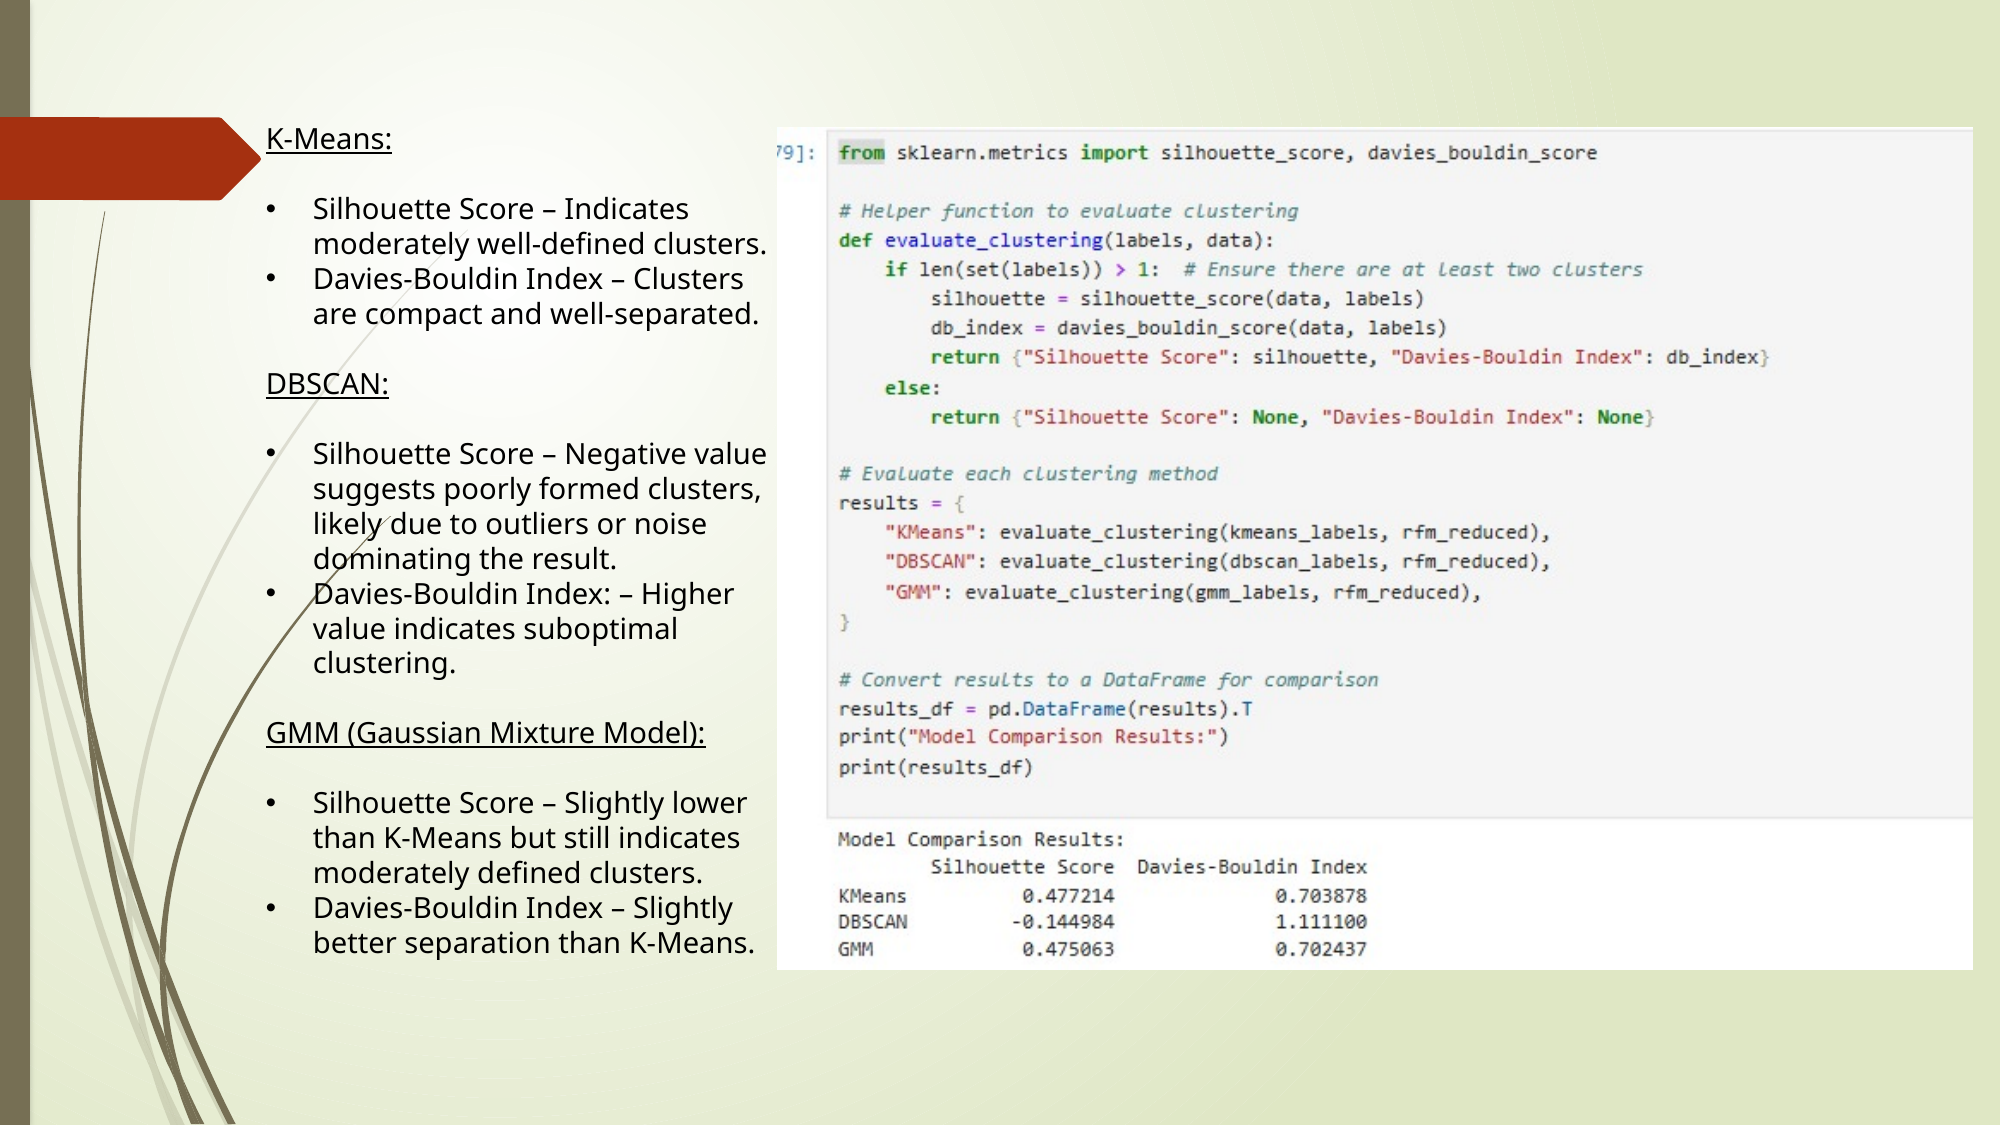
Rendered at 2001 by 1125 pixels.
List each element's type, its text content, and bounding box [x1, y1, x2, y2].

picture [776, 127, 1973, 970]
text_box K-Means: Silhouette Score – Indicates moderately well-defined clusters. Davies-Bouldin Index – Clusters are compact and well-separated. DBSCAN: Silhouette Score – Negative value suggests poorly formed clusters, likely due to outliers or noise dominating the result. Davies-Bouldin Index: – Higher value indicates suboptimal clustering. GMM (Gaussian Mixture Model): Silhouette Score – Slightly lower than K-Means but still indicates moderately defined clusters. Davies-Bouldin Index – Slightly better separation than K-Means. [251, 113, 805, 967]
